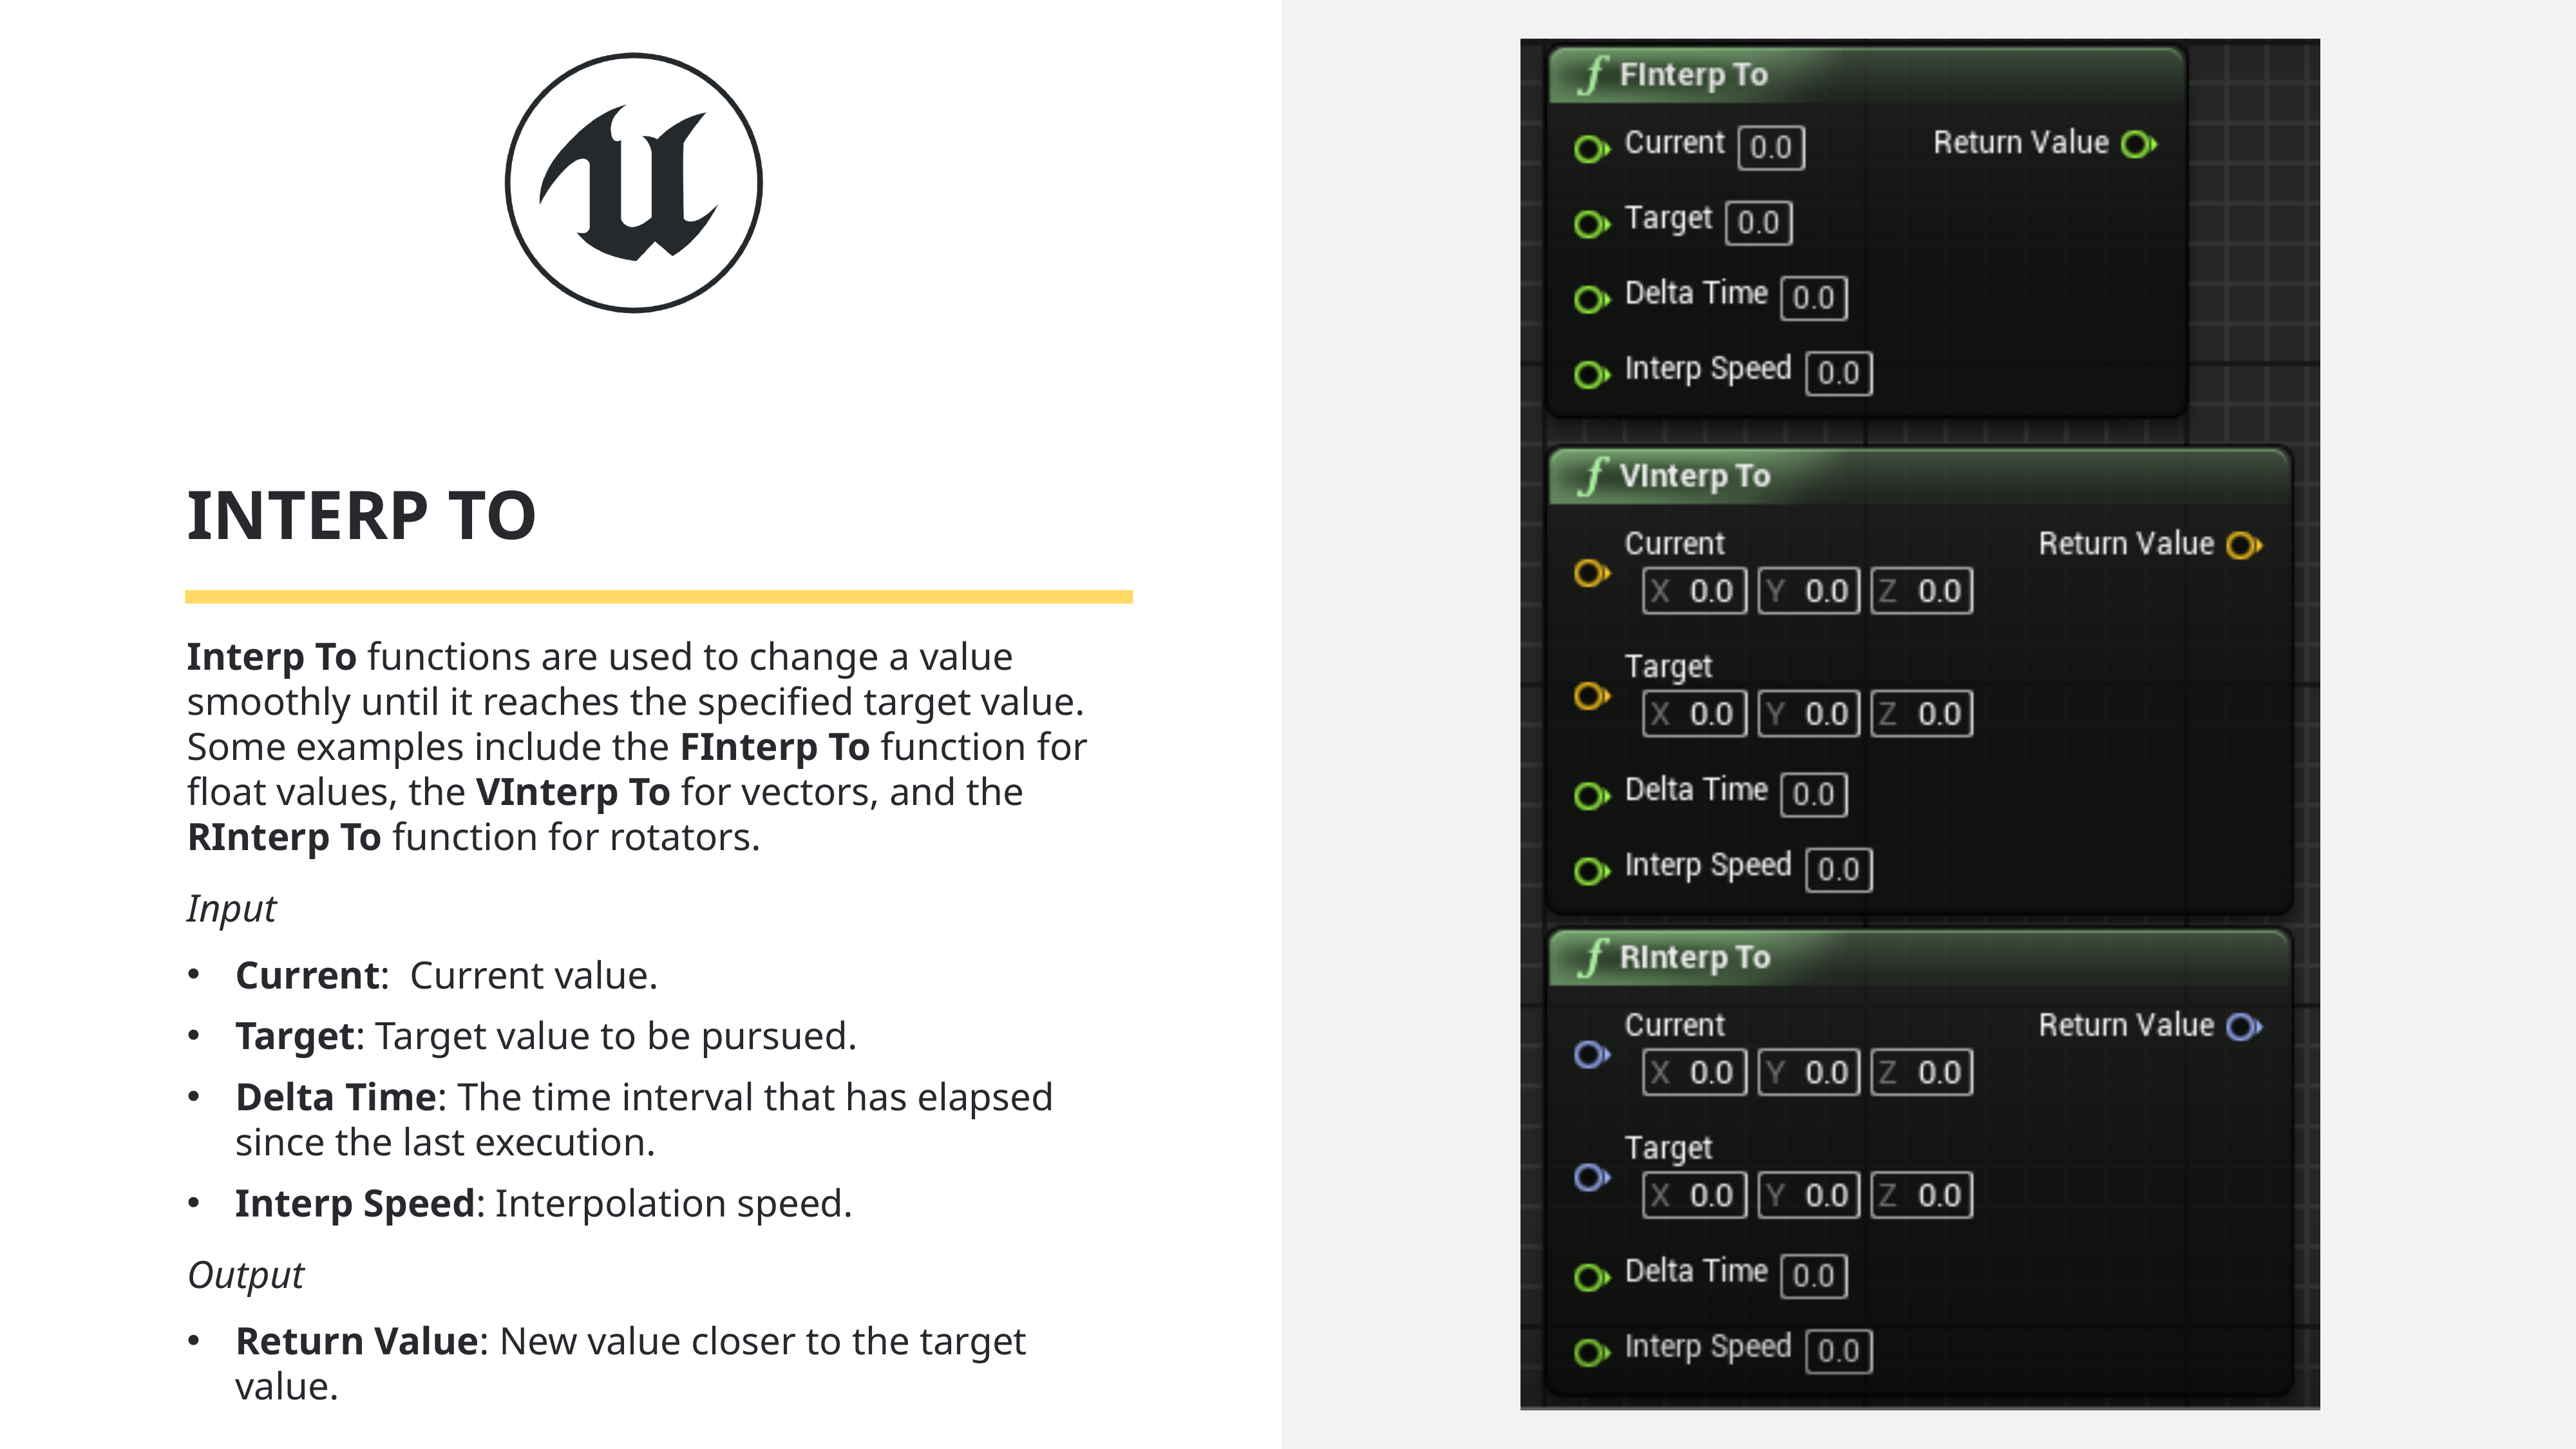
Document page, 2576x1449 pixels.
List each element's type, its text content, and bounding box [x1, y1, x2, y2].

title INTERP TO [177, 97, 1133, 558]
list Interp To functions are used to change a value smoothly until it reaches the specified target value. Some examples include the FInterp To function for float values, the VInterp To for vectors, and the RInterp To function for rotators. Input Current: Current value. Target: Target value to be pursued. Delta Time: The time interval that has elapsed since the last execution. Interp Speed: Interpolation speed. Output Return Value: New value closer to the target value. [177, 628, 1133, 1449]
picture [495, 43, 773, 97]
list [1520, 39, 2320, 1410]
